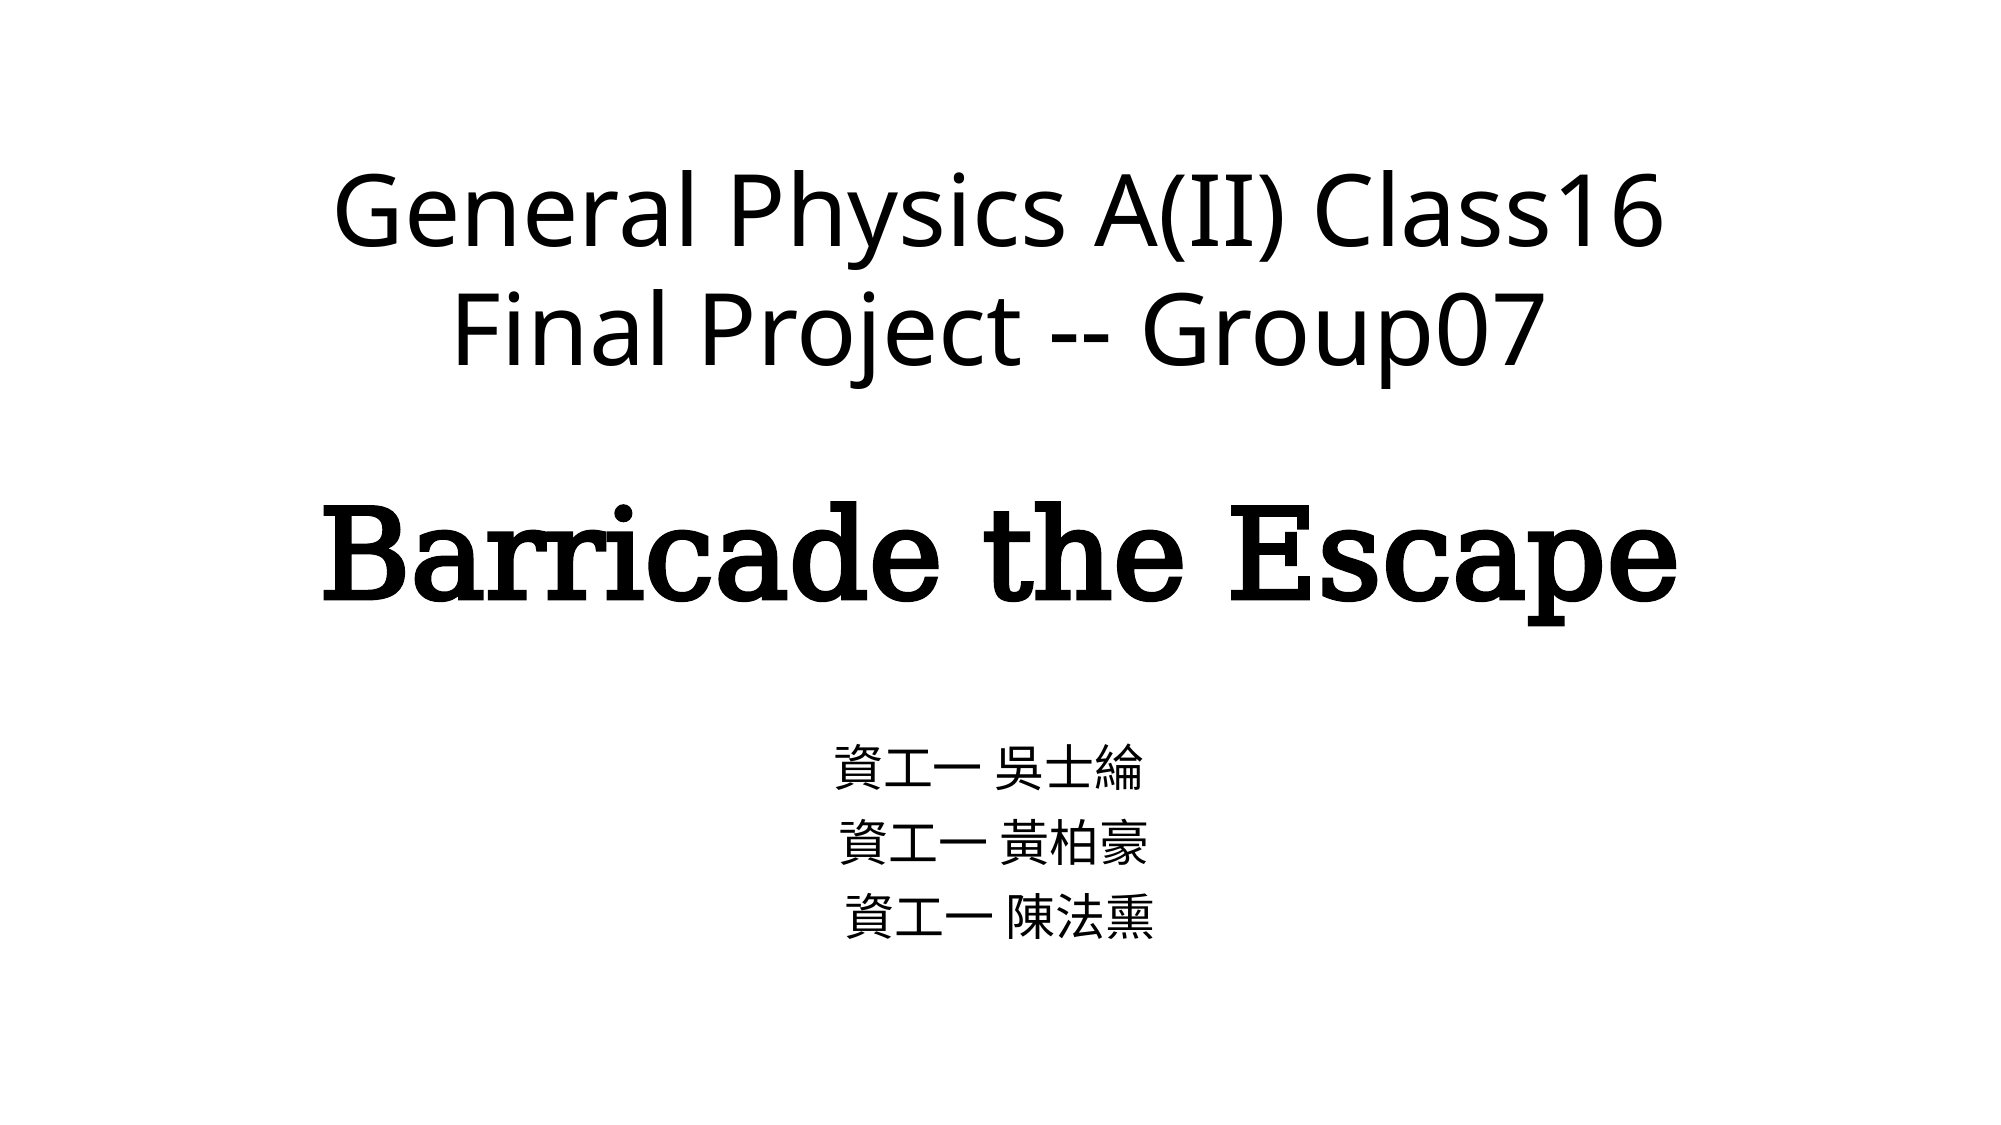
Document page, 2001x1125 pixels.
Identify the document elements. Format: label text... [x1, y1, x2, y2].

title Barricade the Escape [249, 241, 1750, 633]
text_box General Physics A(II) Class16 Final Project -- Group07 [275, 138, 1725, 394]
subtitle 資工一 吳士綸 資工一 黃柏豪 資工一 陳法熏 [249, 735, 1750, 1008]
